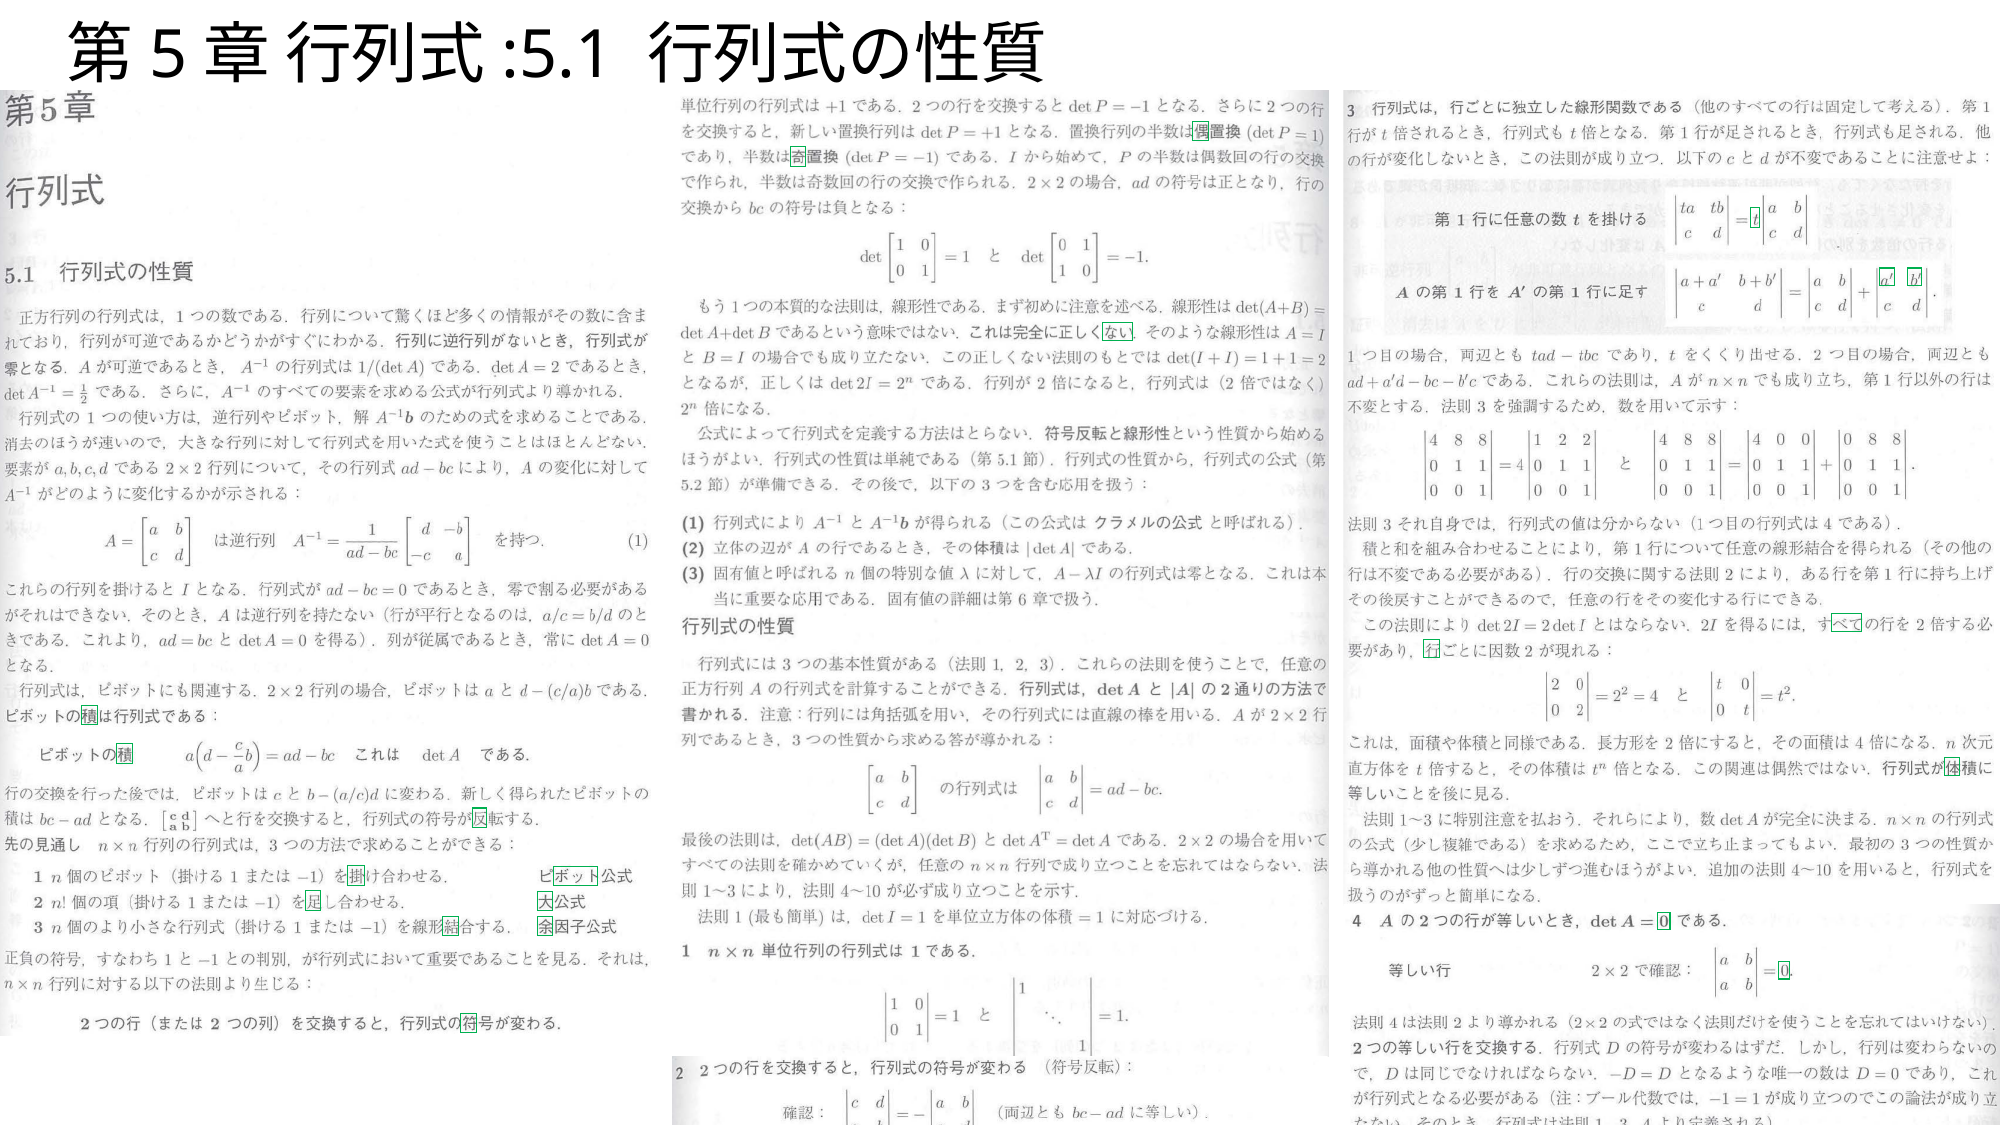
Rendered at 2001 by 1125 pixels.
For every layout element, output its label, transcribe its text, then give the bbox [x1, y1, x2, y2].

picture [0, 90, 656, 1036]
picture [1343, 90, 2000, 1125]
picture [671, 90, 1329, 1125]
text_box 第5章 行列式:5.1 行列式の性質 [51, 0, 1863, 112]
